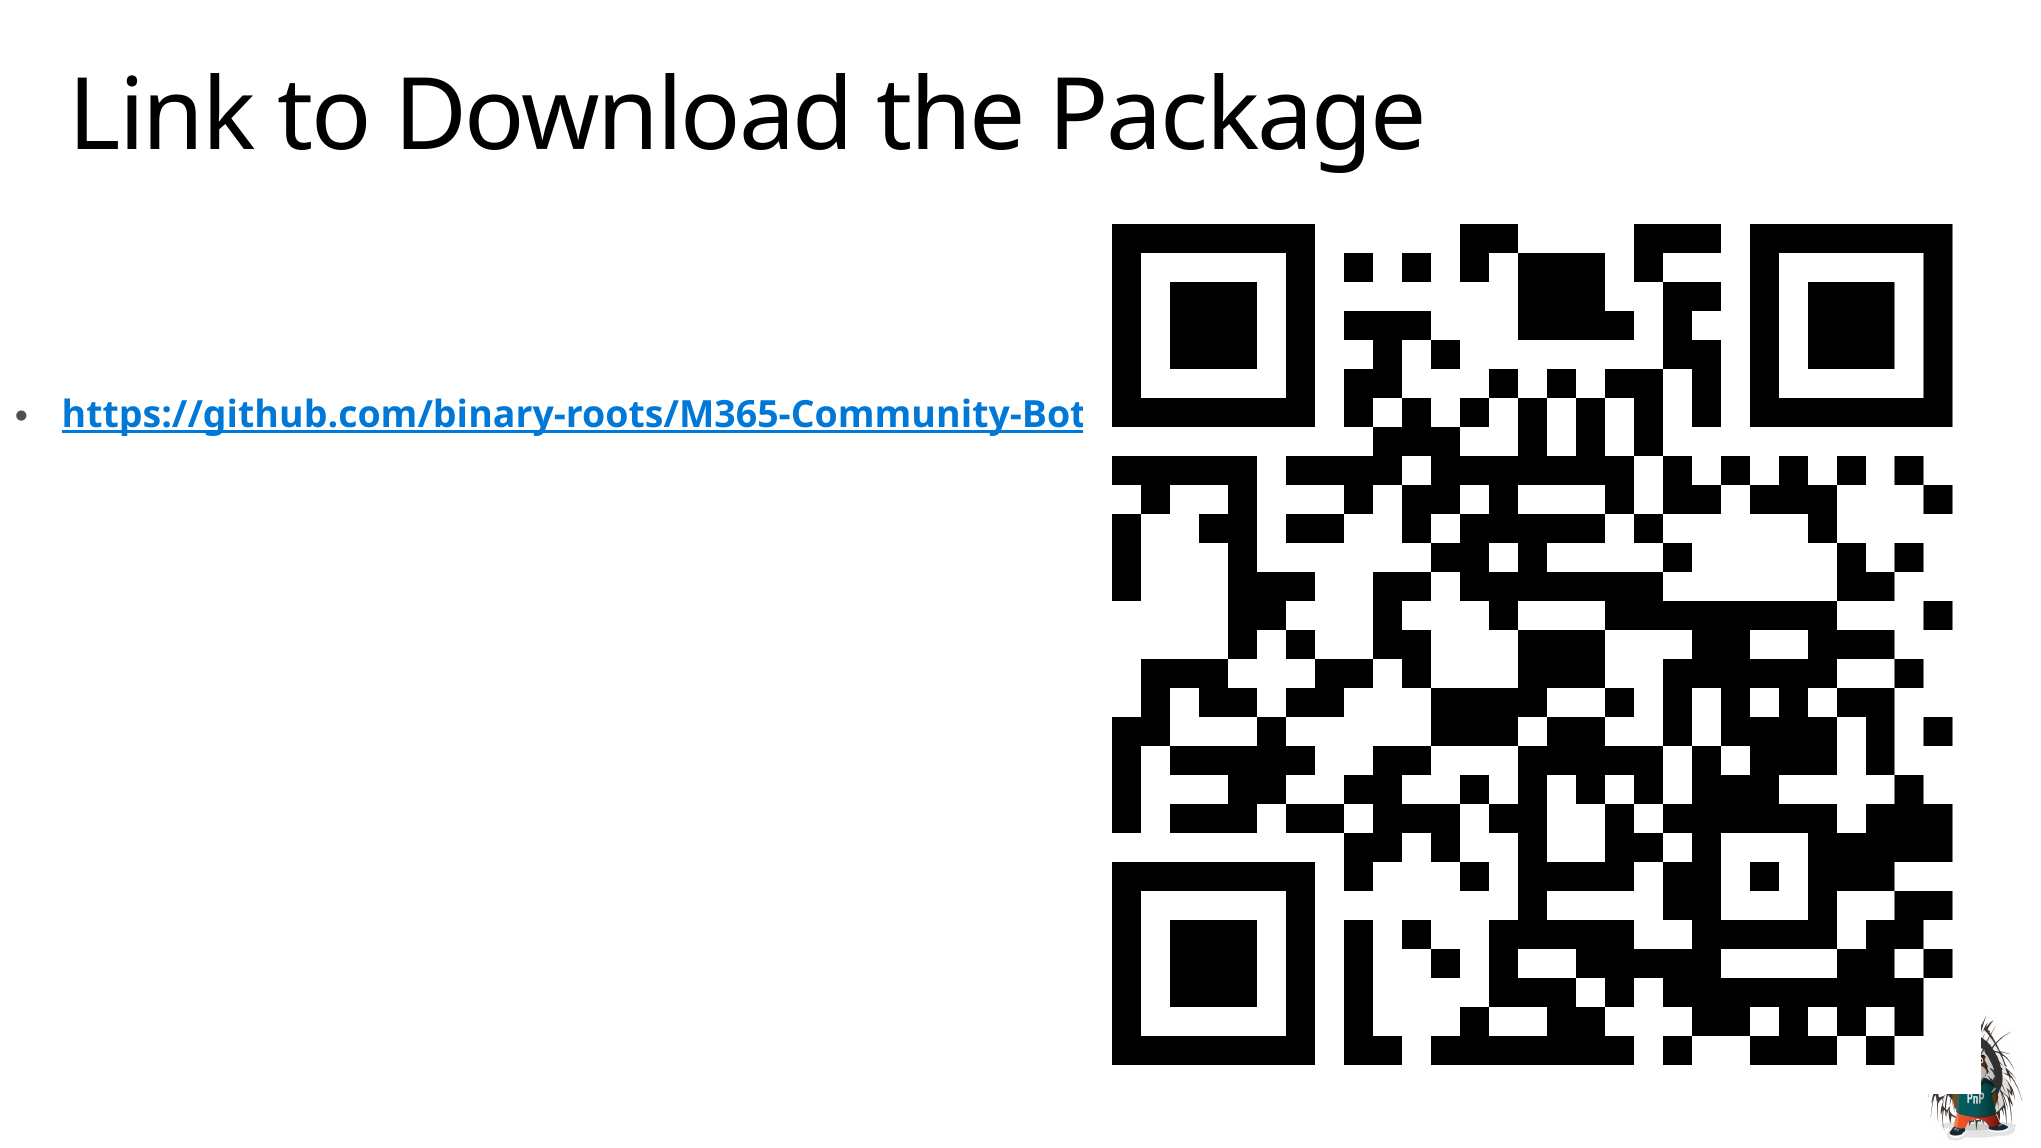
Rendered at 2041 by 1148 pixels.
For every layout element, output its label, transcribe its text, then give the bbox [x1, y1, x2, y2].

title Link to Download the Package [45, 48, 1996, 199]
picture [1082, 195, 2027, 1148]
text_box https://github.com/binary-roots/M365-Community-Bot [0, 382, 1082, 449]
